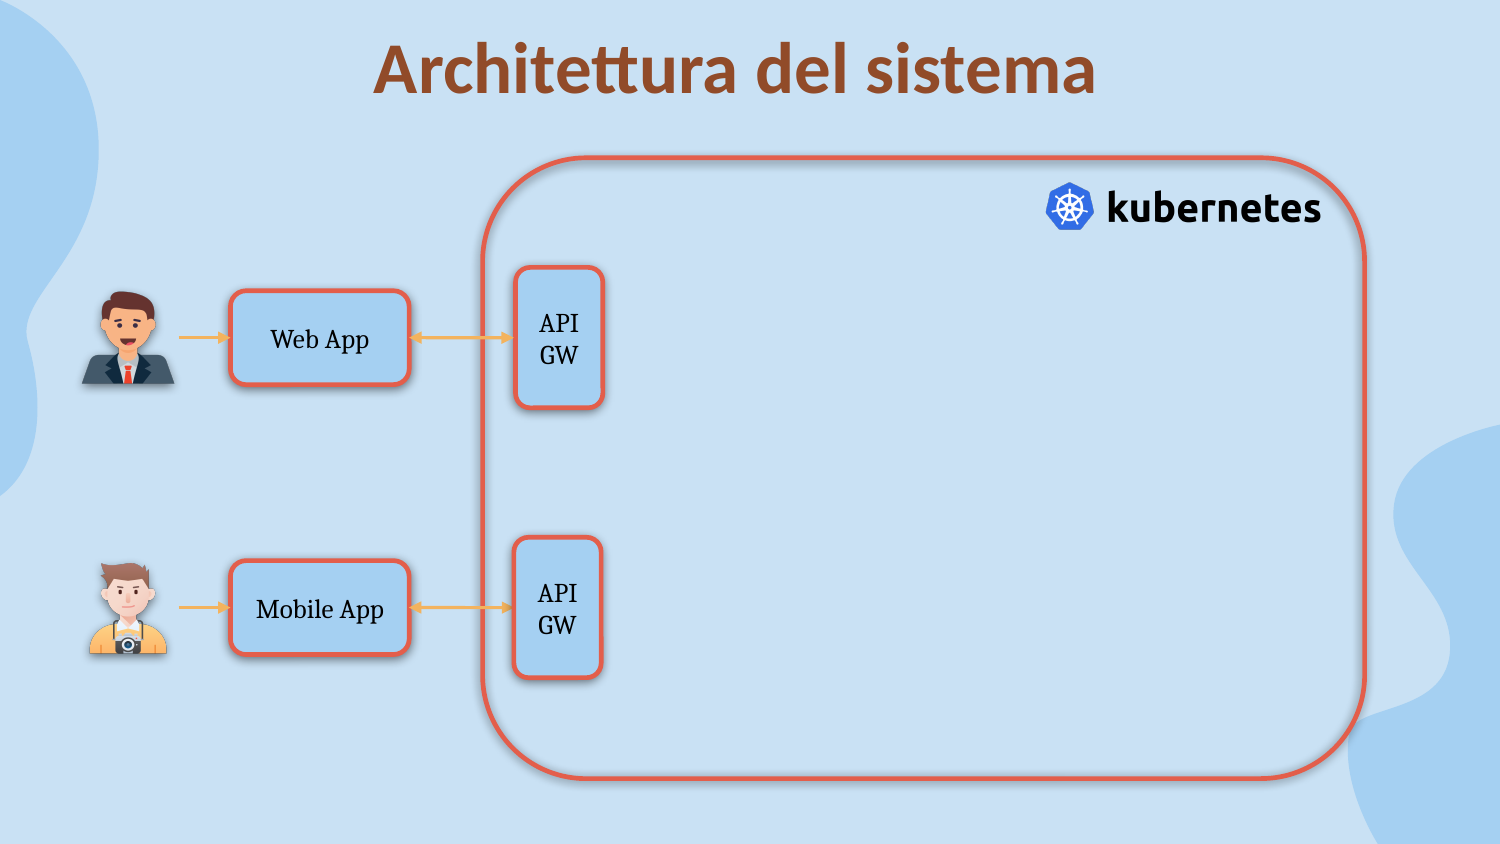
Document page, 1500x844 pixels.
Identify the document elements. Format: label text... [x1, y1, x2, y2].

picture [77, 290, 179, 385]
text_box API GW [513, 537, 602, 678]
title Architettura del sistema [358, 28, 1142, 123]
text_box Web App [230, 290, 410, 385]
picture [77, 560, 179, 655]
text_box API GW [515, 267, 603, 408]
picture [1044, 181, 1322, 231]
text_box [482, 157, 1365, 779]
text_box Mobile App [230, 560, 410, 655]
